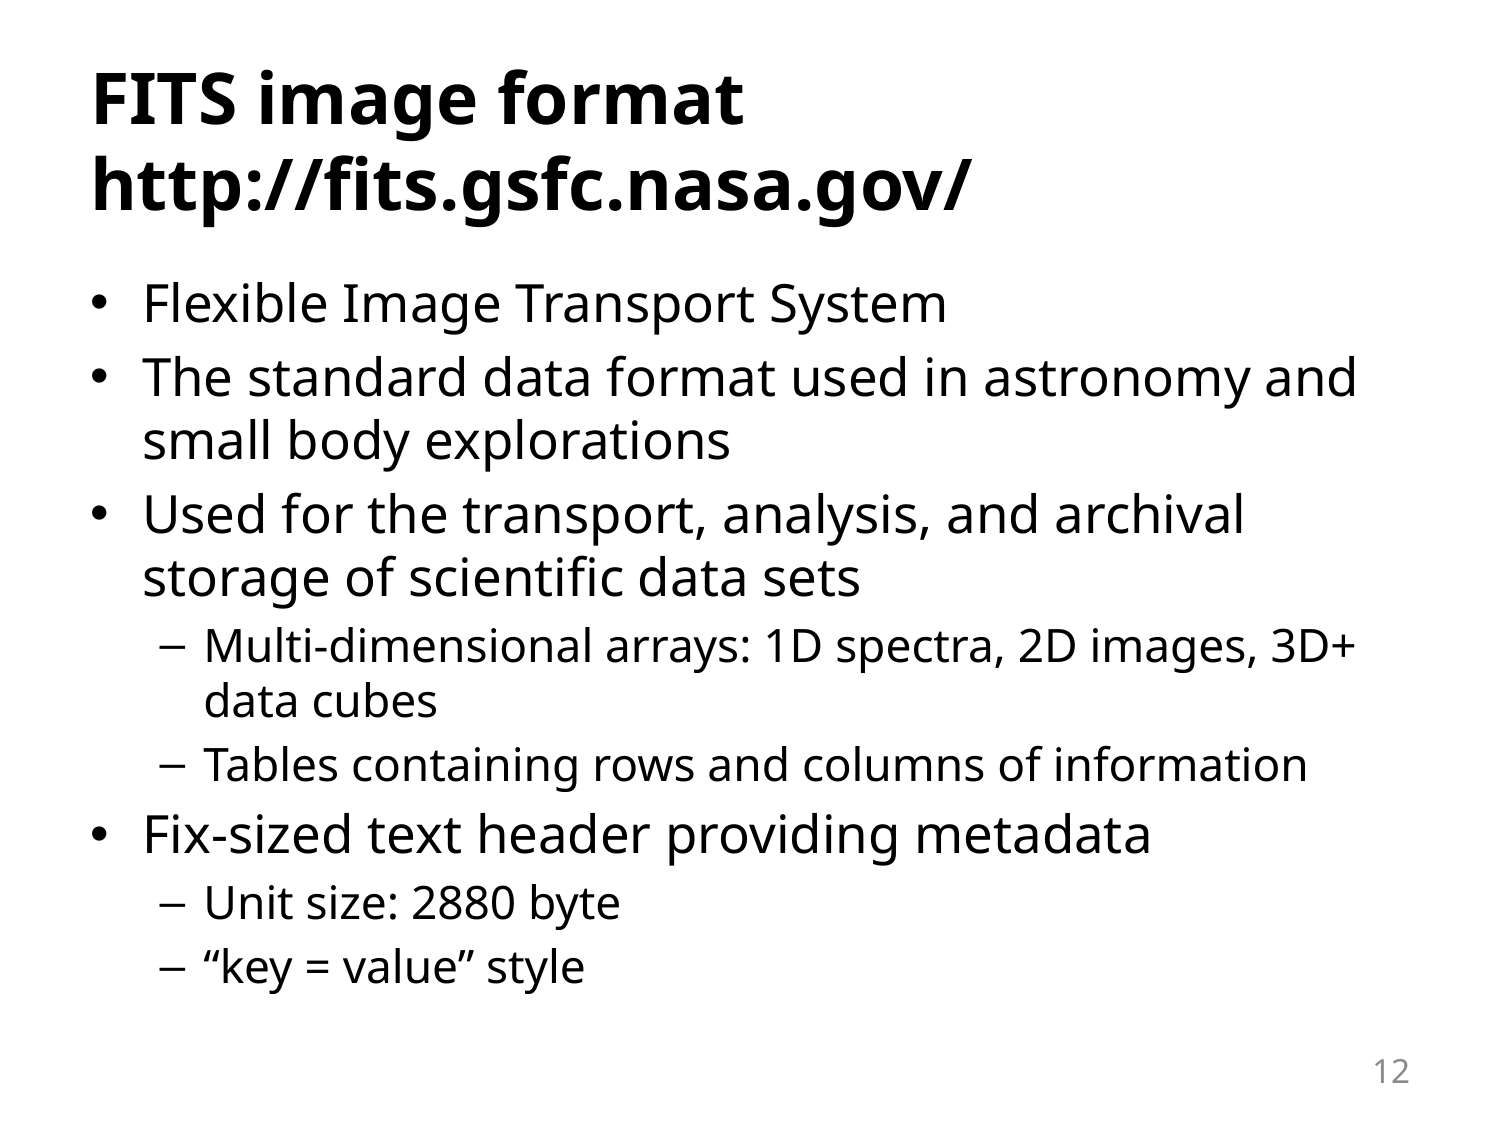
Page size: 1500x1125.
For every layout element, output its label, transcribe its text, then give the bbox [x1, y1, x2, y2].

title FITS image format http://fits.gsfc.nasa.gov/ [75, 45, 1425, 233]
slide_number 12 [1074, 1042, 1425, 1103]
list Flexible Image Transport System The standard data format used in astronomy and small body explorations Used for the transport, analysis, and archival storage of scientific data sets Multi-dimensional arrays: 1D spectra, 2D images, 3D+ data cubes Tables containing rows and columns of information Fix-sized text header providing metadata Unit size: 2880 byte “key = value” style [75, 262, 1425, 1005]
